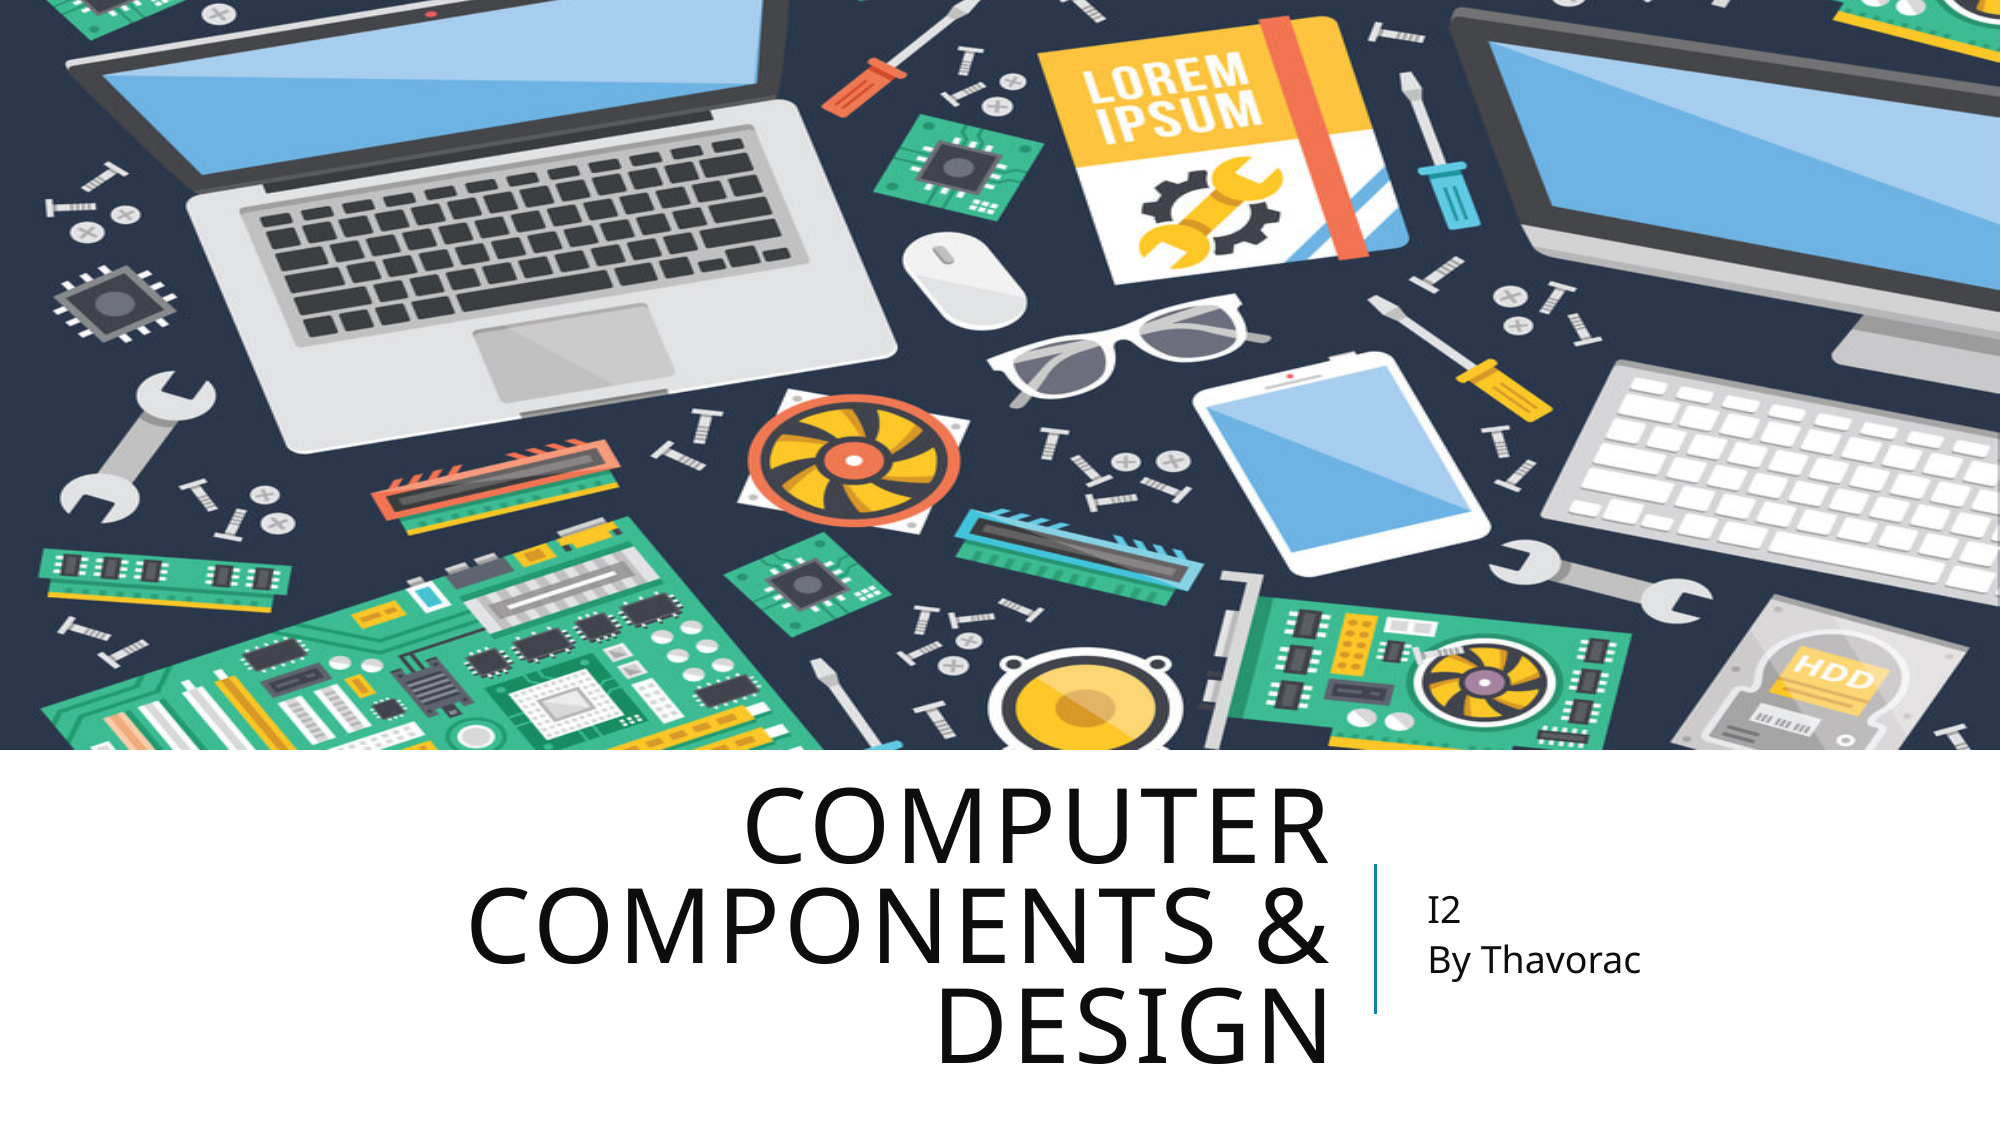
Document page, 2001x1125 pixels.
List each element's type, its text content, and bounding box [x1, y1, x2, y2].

subtitle I2 By Thavorac [1412, 813, 1938, 1054]
title Computer components & Design [75, 813, 1350, 1054]
picture [0, 0, 2000, 750]
